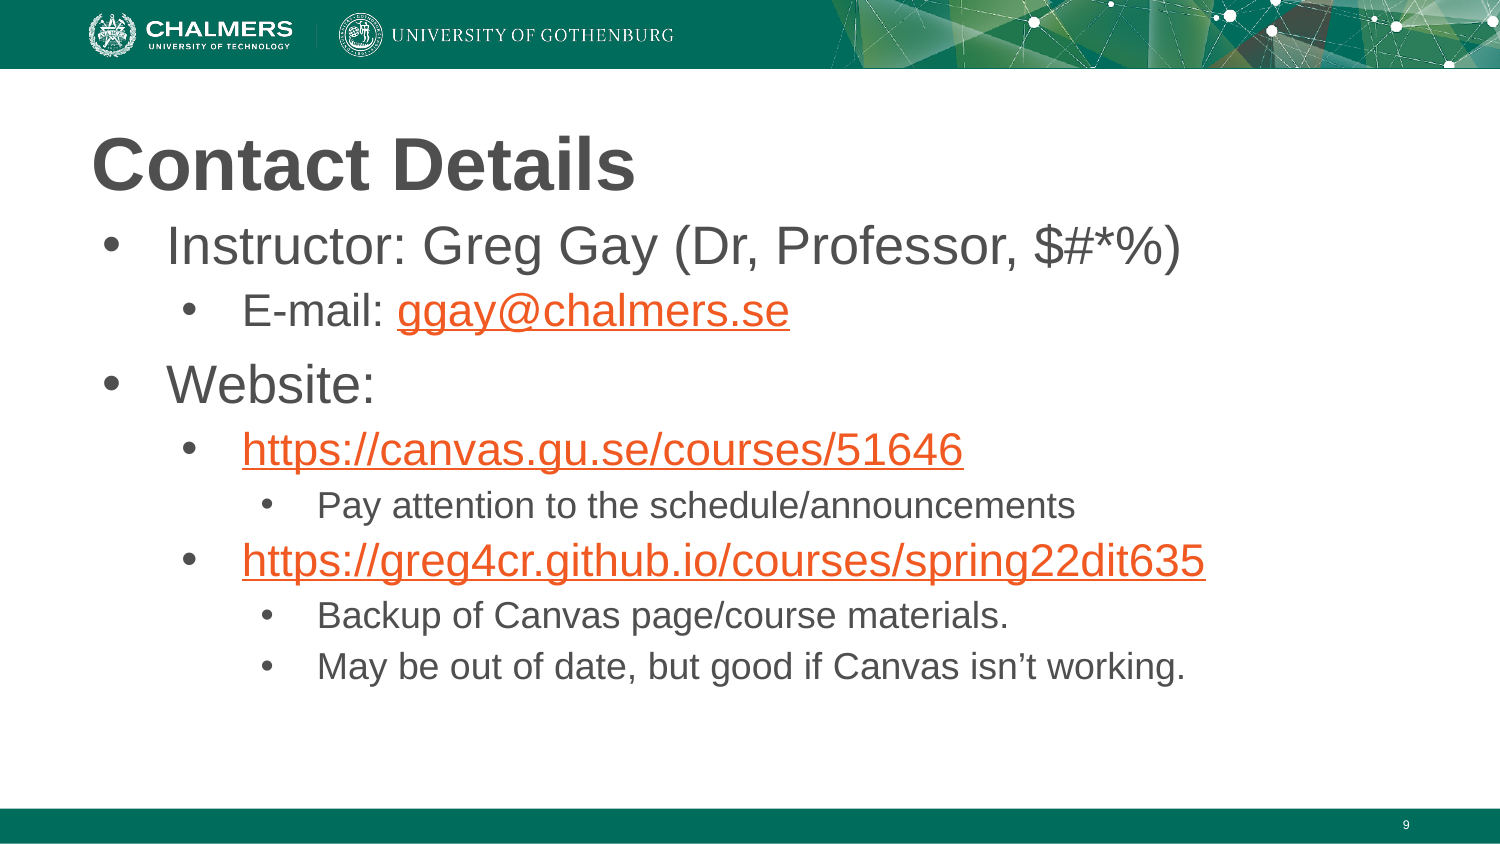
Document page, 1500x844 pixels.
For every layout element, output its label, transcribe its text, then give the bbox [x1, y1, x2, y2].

slide_number ‹#› [1074, 809, 1425, 844]
title Contact Details [76, 100, 1425, 210]
picture [759, 0, 1500, 68]
list Instructor: Greg Gay (Dr, Professor, $#*%) E-mail: ggay@chalmers.se Website: https://canvas.gu.se/courses/51646 Pay attention to the schedule/announcements https://greg4cr.github.io/courses/spring22dit635 Backup of Canvas page/course materials. May be out of date, but good if Canvas isn’t working. [76, 210, 1425, 782]
picture [64, 0, 696, 85]
